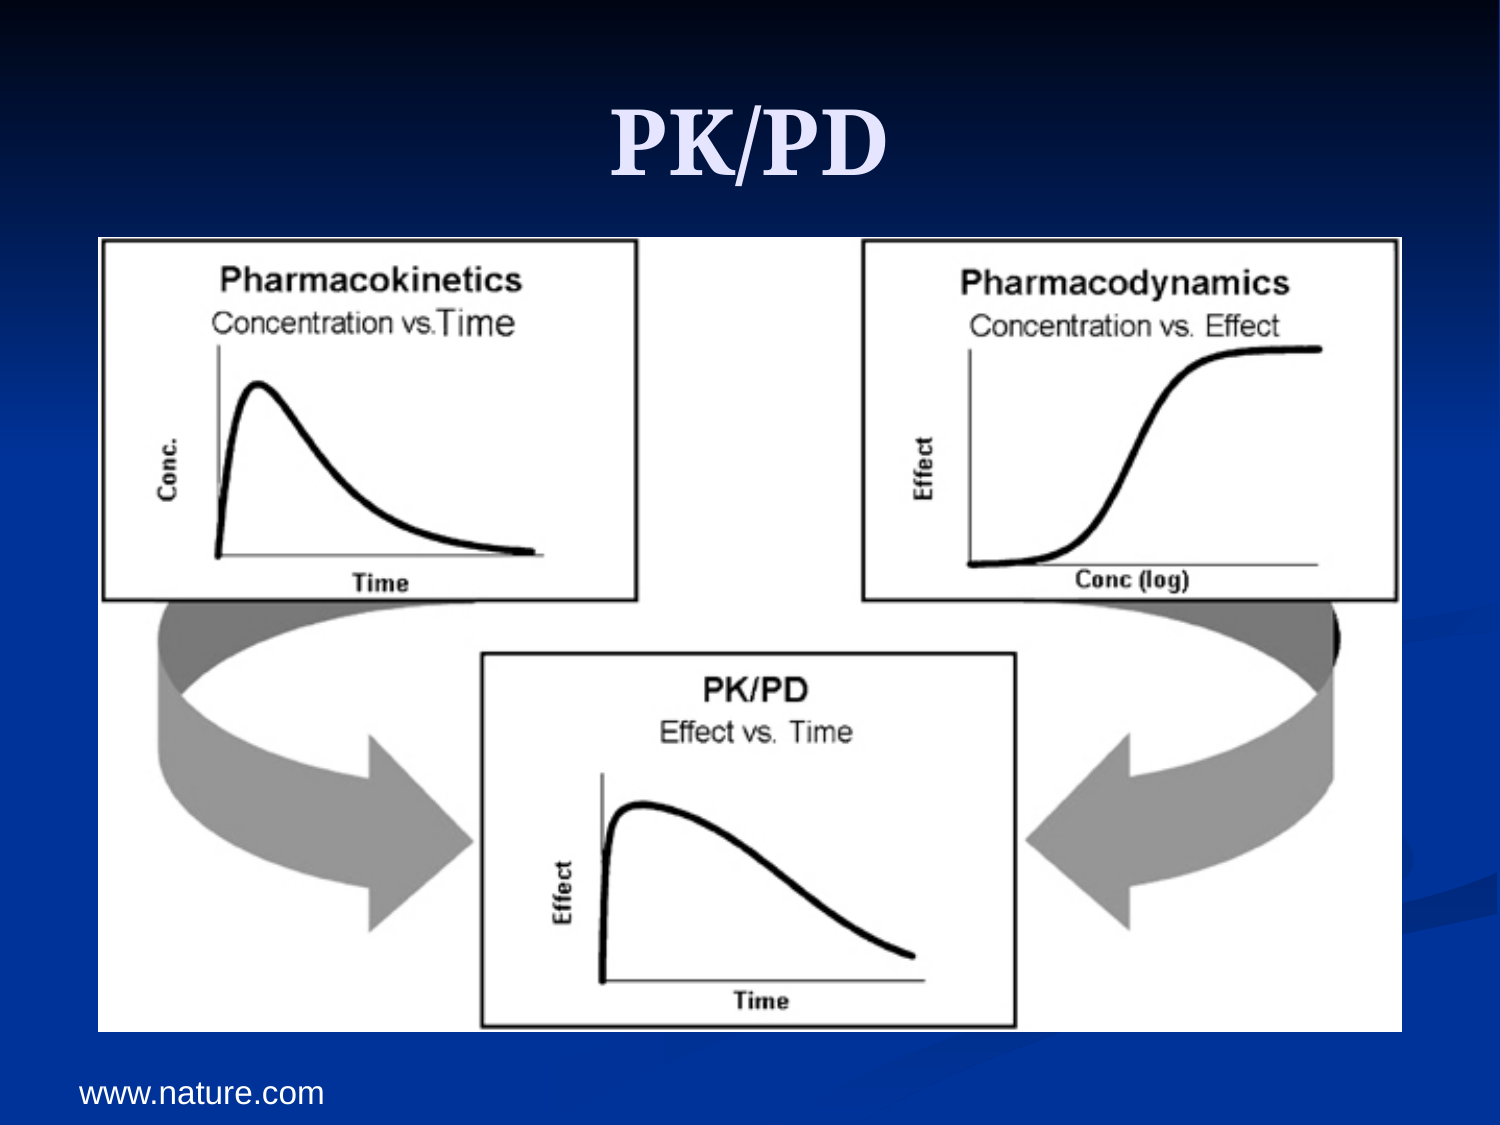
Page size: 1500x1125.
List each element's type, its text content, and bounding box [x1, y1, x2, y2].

text_box www.nature.com [64, 1064, 341, 1119]
title PK/PD [74, 44, 1426, 233]
picture [98, 237, 1402, 1032]
